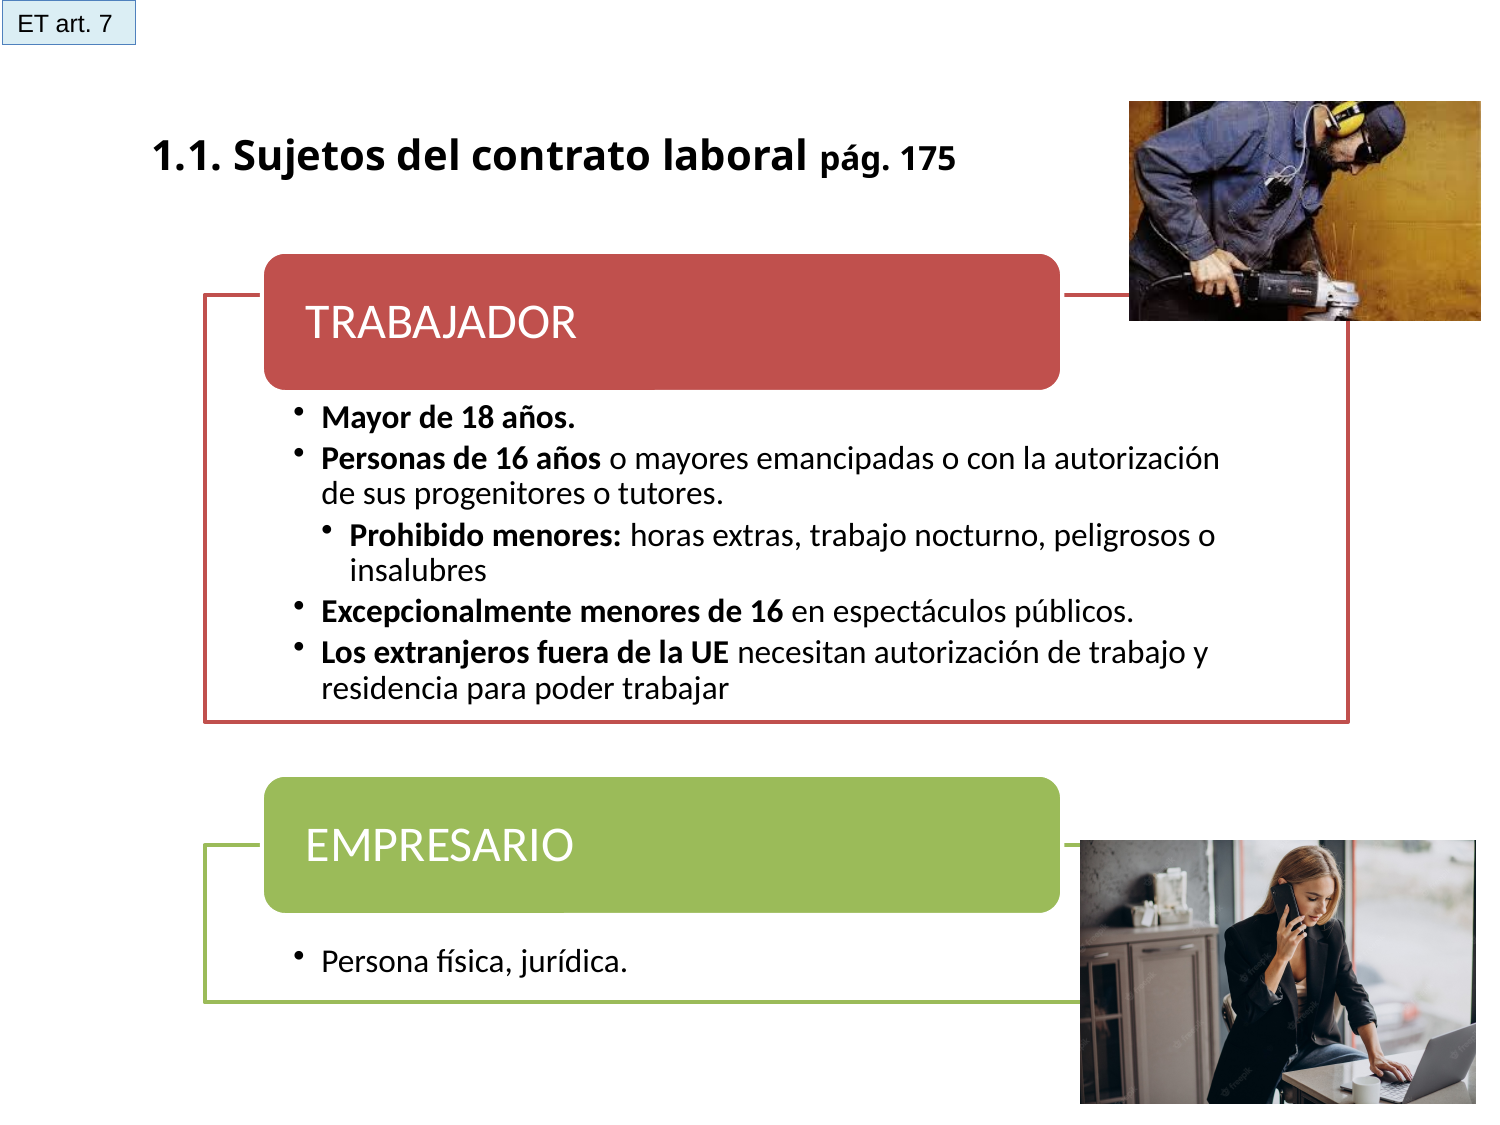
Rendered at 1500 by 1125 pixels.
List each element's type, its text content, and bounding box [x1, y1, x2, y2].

text_box ET art. 7 [2, 0, 136, 45]
picture [1080, 839, 1477, 1104]
title 1.1. Sujetos del contrato laboral pág. 175 [3, 60, 1105, 248]
picture [1128, 101, 1482, 322]
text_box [204, 247, 1349, 1007]
